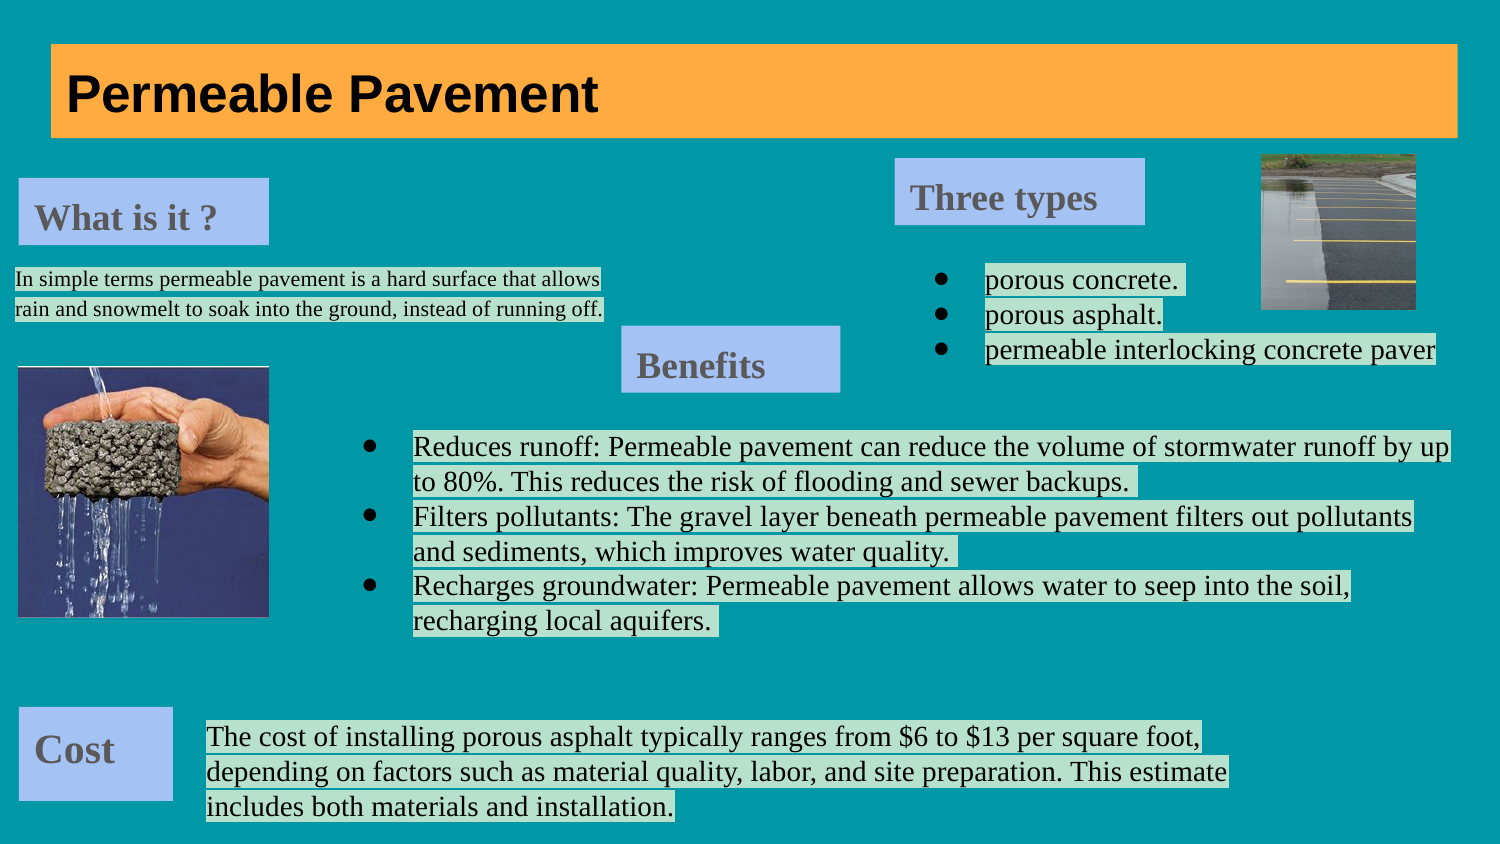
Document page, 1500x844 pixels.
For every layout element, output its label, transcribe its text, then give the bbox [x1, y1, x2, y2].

title Permeable Pavement [51, 44, 1458, 139]
text_box Benefits [621, 325, 841, 393]
text_box What is it ? [18, 177, 269, 246]
text_box The cost of installing porous asphalt typically ranges from $6 to $13 per square foot, depending on factors such as material quality, labor, and site preparation. This estimate includes both materials and installation. [191, 702, 1303, 807]
text_box Cost [18, 706, 173, 801]
text_box porous concrete. porous asphalt. permeable interlocking concrete paver [894, 245, 1487, 434]
text_box Reduces runoff: Permeable pavement can reduce the volume of stormwater runoff by up to 80%. This reduces the risk of flooding and sewer backups. Filters pollutants: The gravel layer beneath permeable pavement filters out pollutants and sediments, which improves water quality. Recharges groundwater: Permeable pavement allows water to seep into the soil, recharging local aquifers. [323, 411, 1473, 600]
picture [1261, 154, 1416, 311]
picture [18, 366, 270, 618]
list In simple terms permeable pavement is a hard surface that allows rain and snowmelt to soak into the ground, instead of running off. [0, 245, 626, 367]
text_box Three types [894, 158, 1145, 226]
